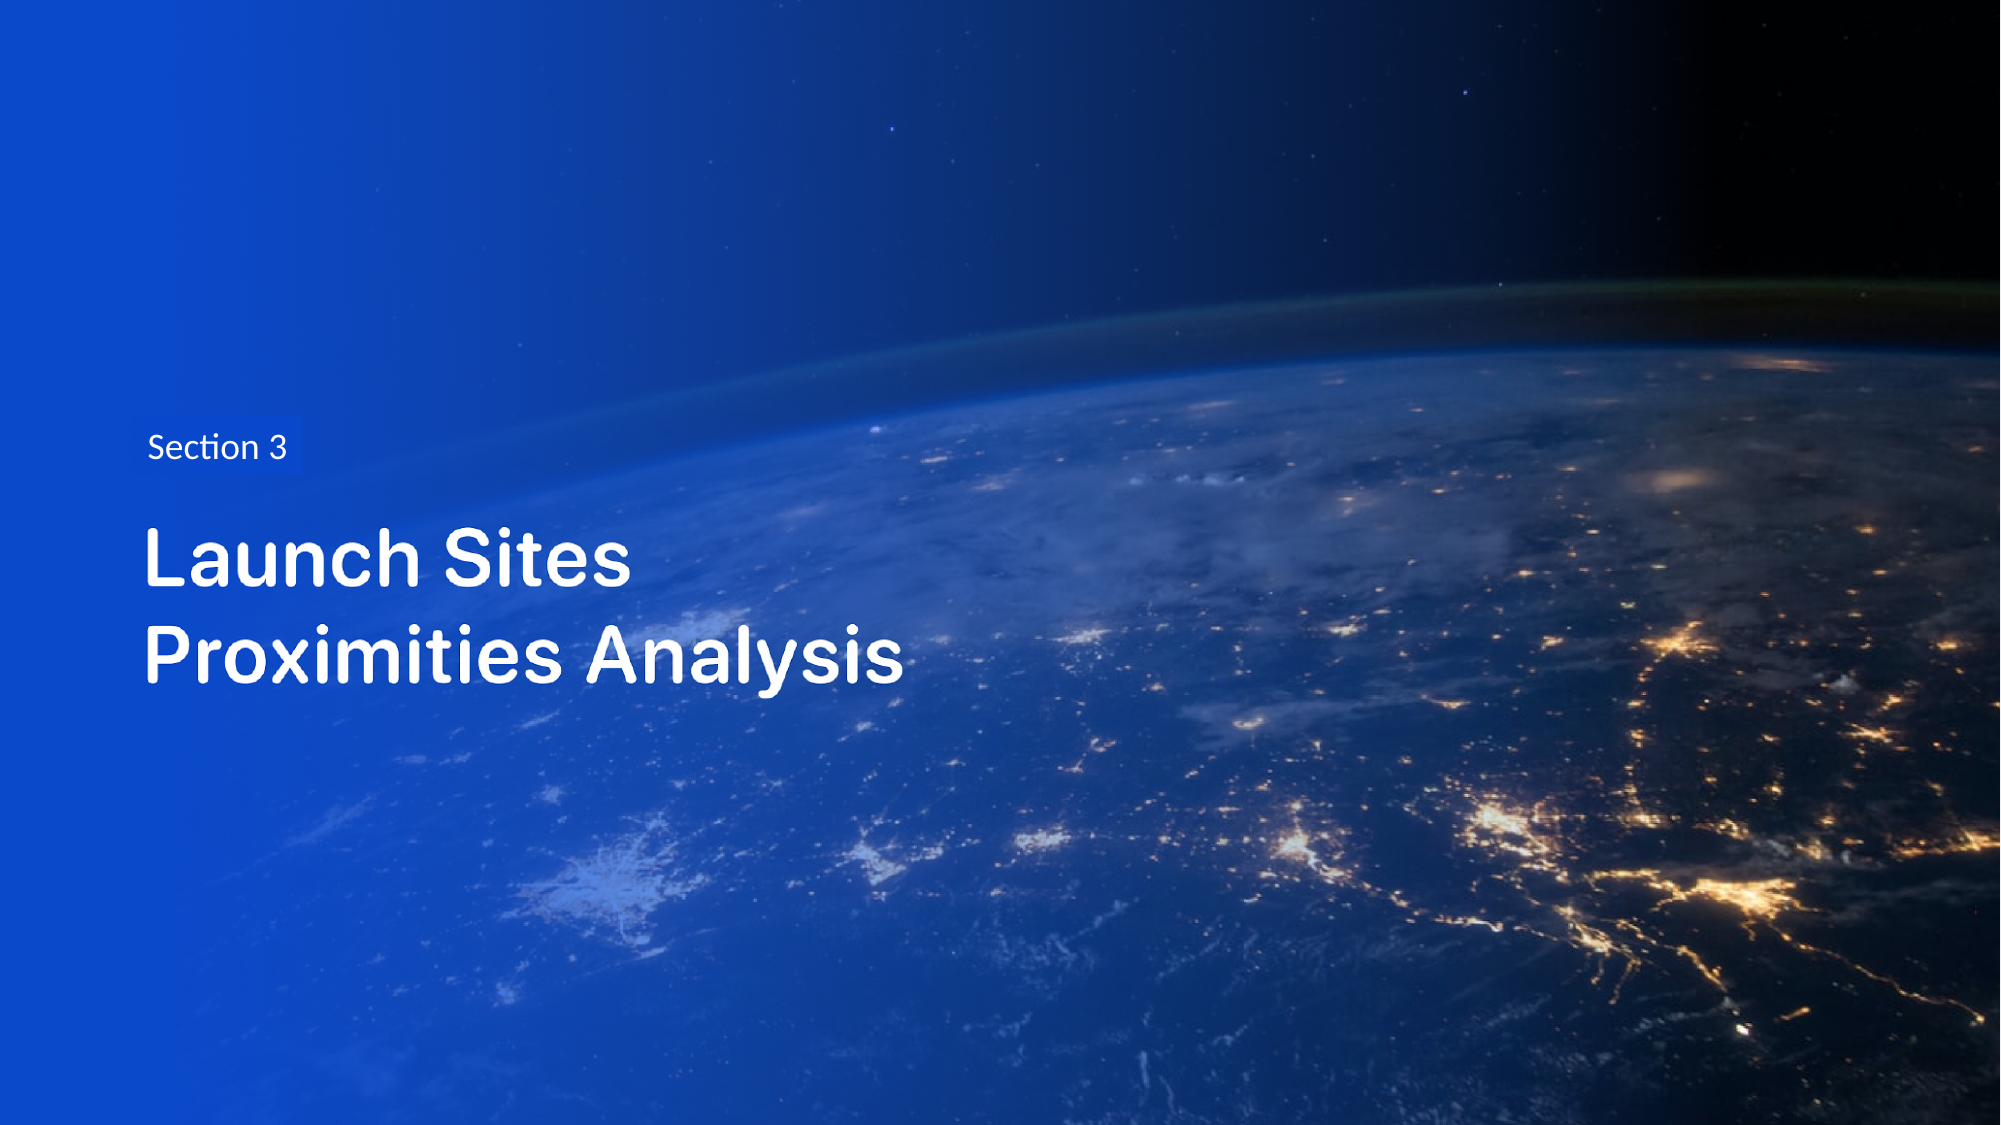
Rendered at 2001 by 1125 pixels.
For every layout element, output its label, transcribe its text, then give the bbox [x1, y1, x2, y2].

picture [0, 0, 2001, 1125]
text_box Section 3 [132, 414, 303, 475]
